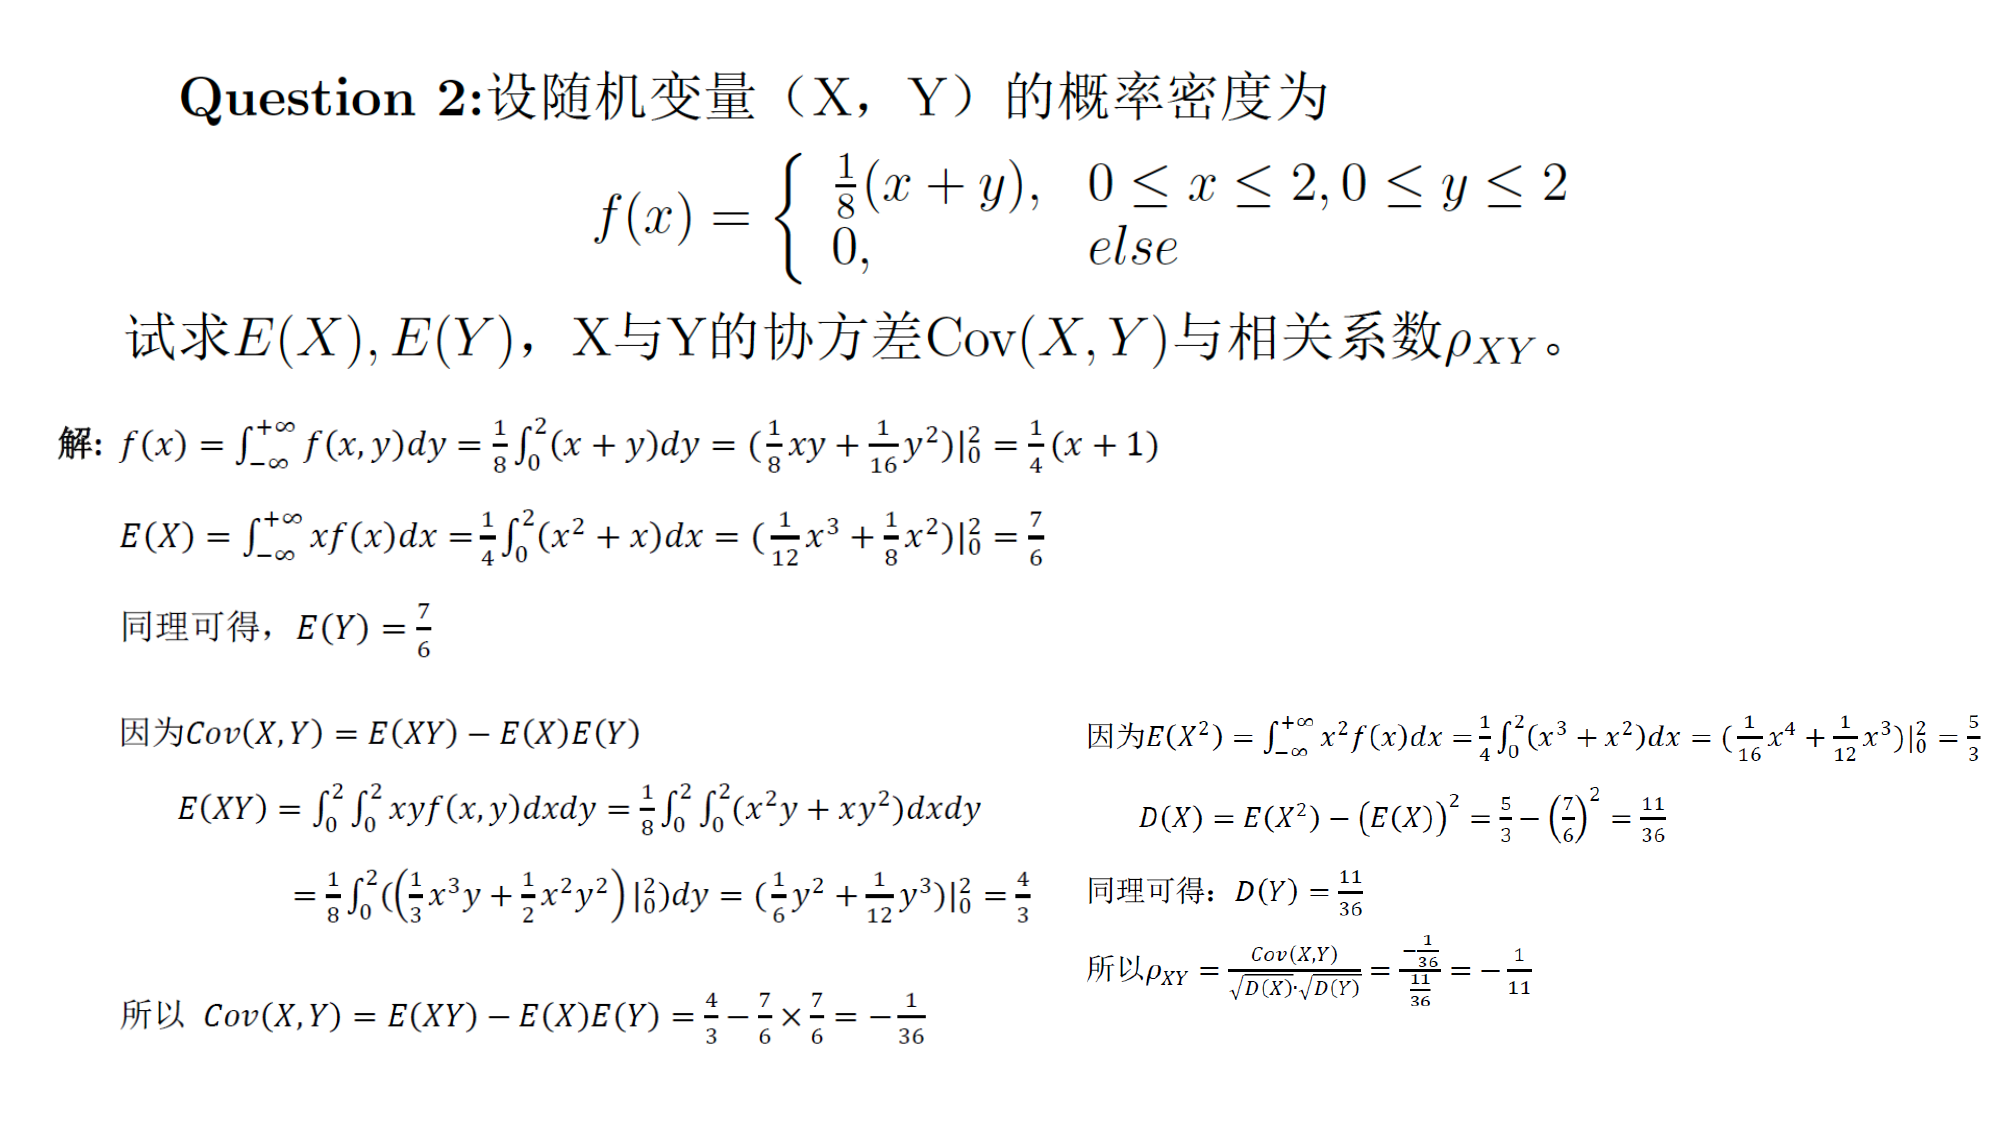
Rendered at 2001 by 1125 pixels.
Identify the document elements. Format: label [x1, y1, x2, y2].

picture [36, 59, 1646, 667]
picture [96, 686, 2000, 1061]
